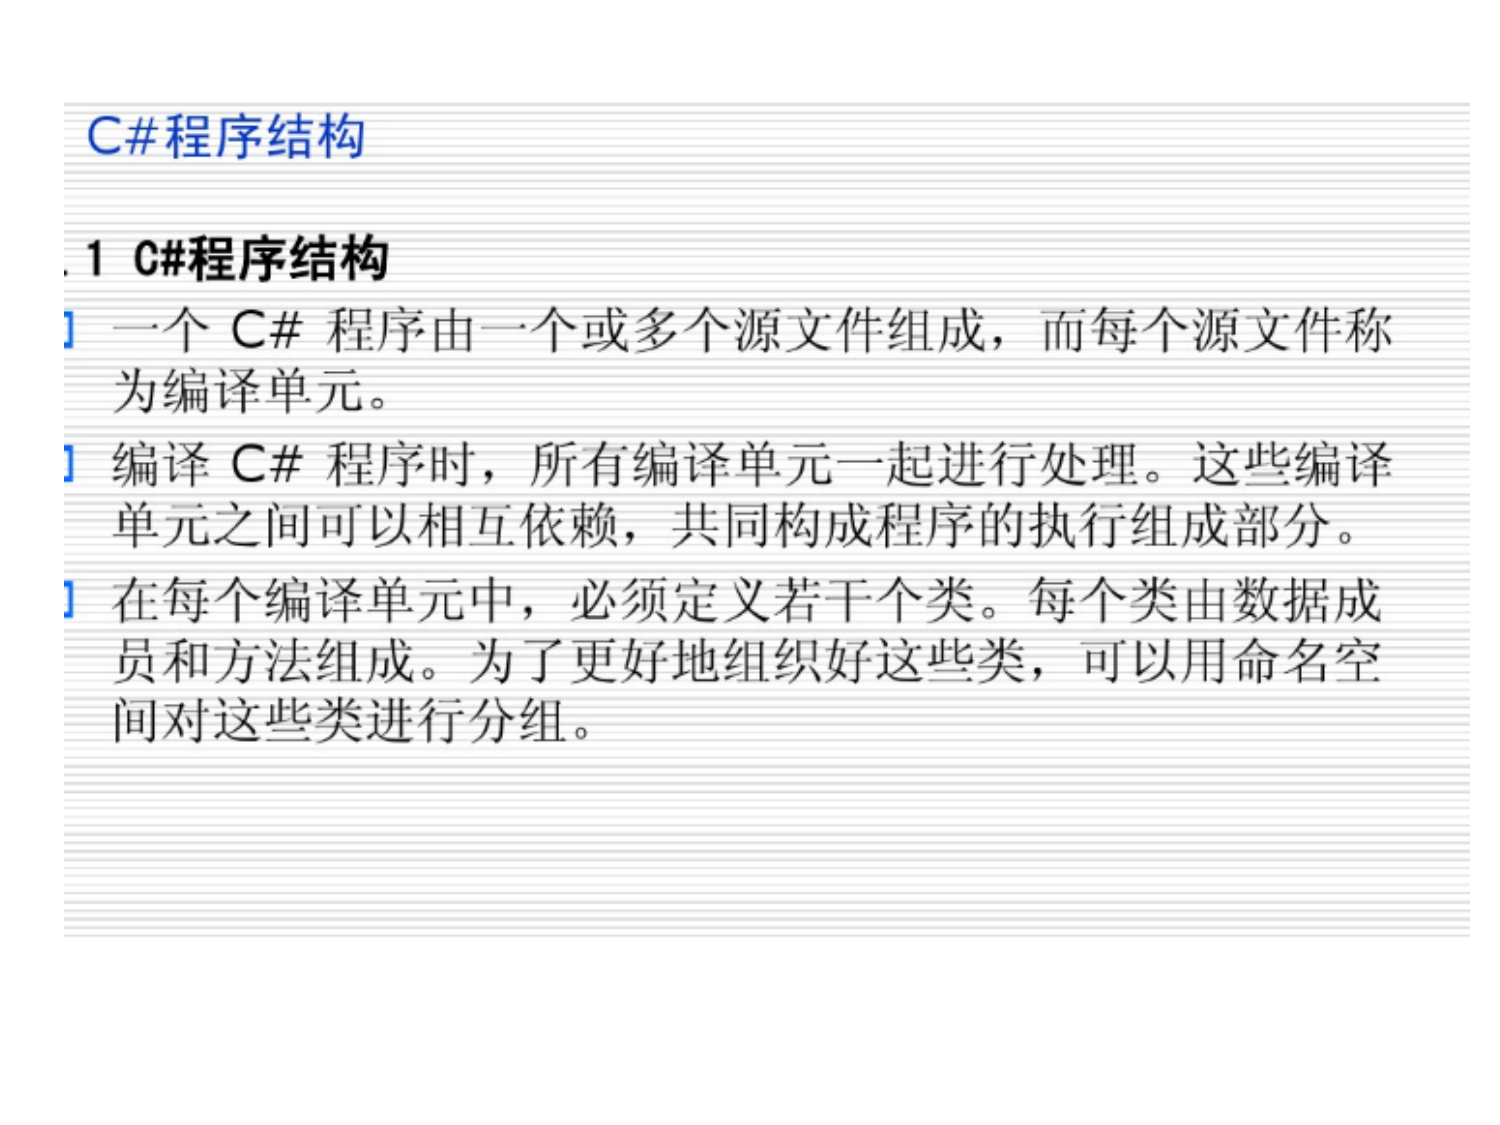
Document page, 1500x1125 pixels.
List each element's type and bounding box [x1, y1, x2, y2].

picture [64, 101, 1470, 941]
